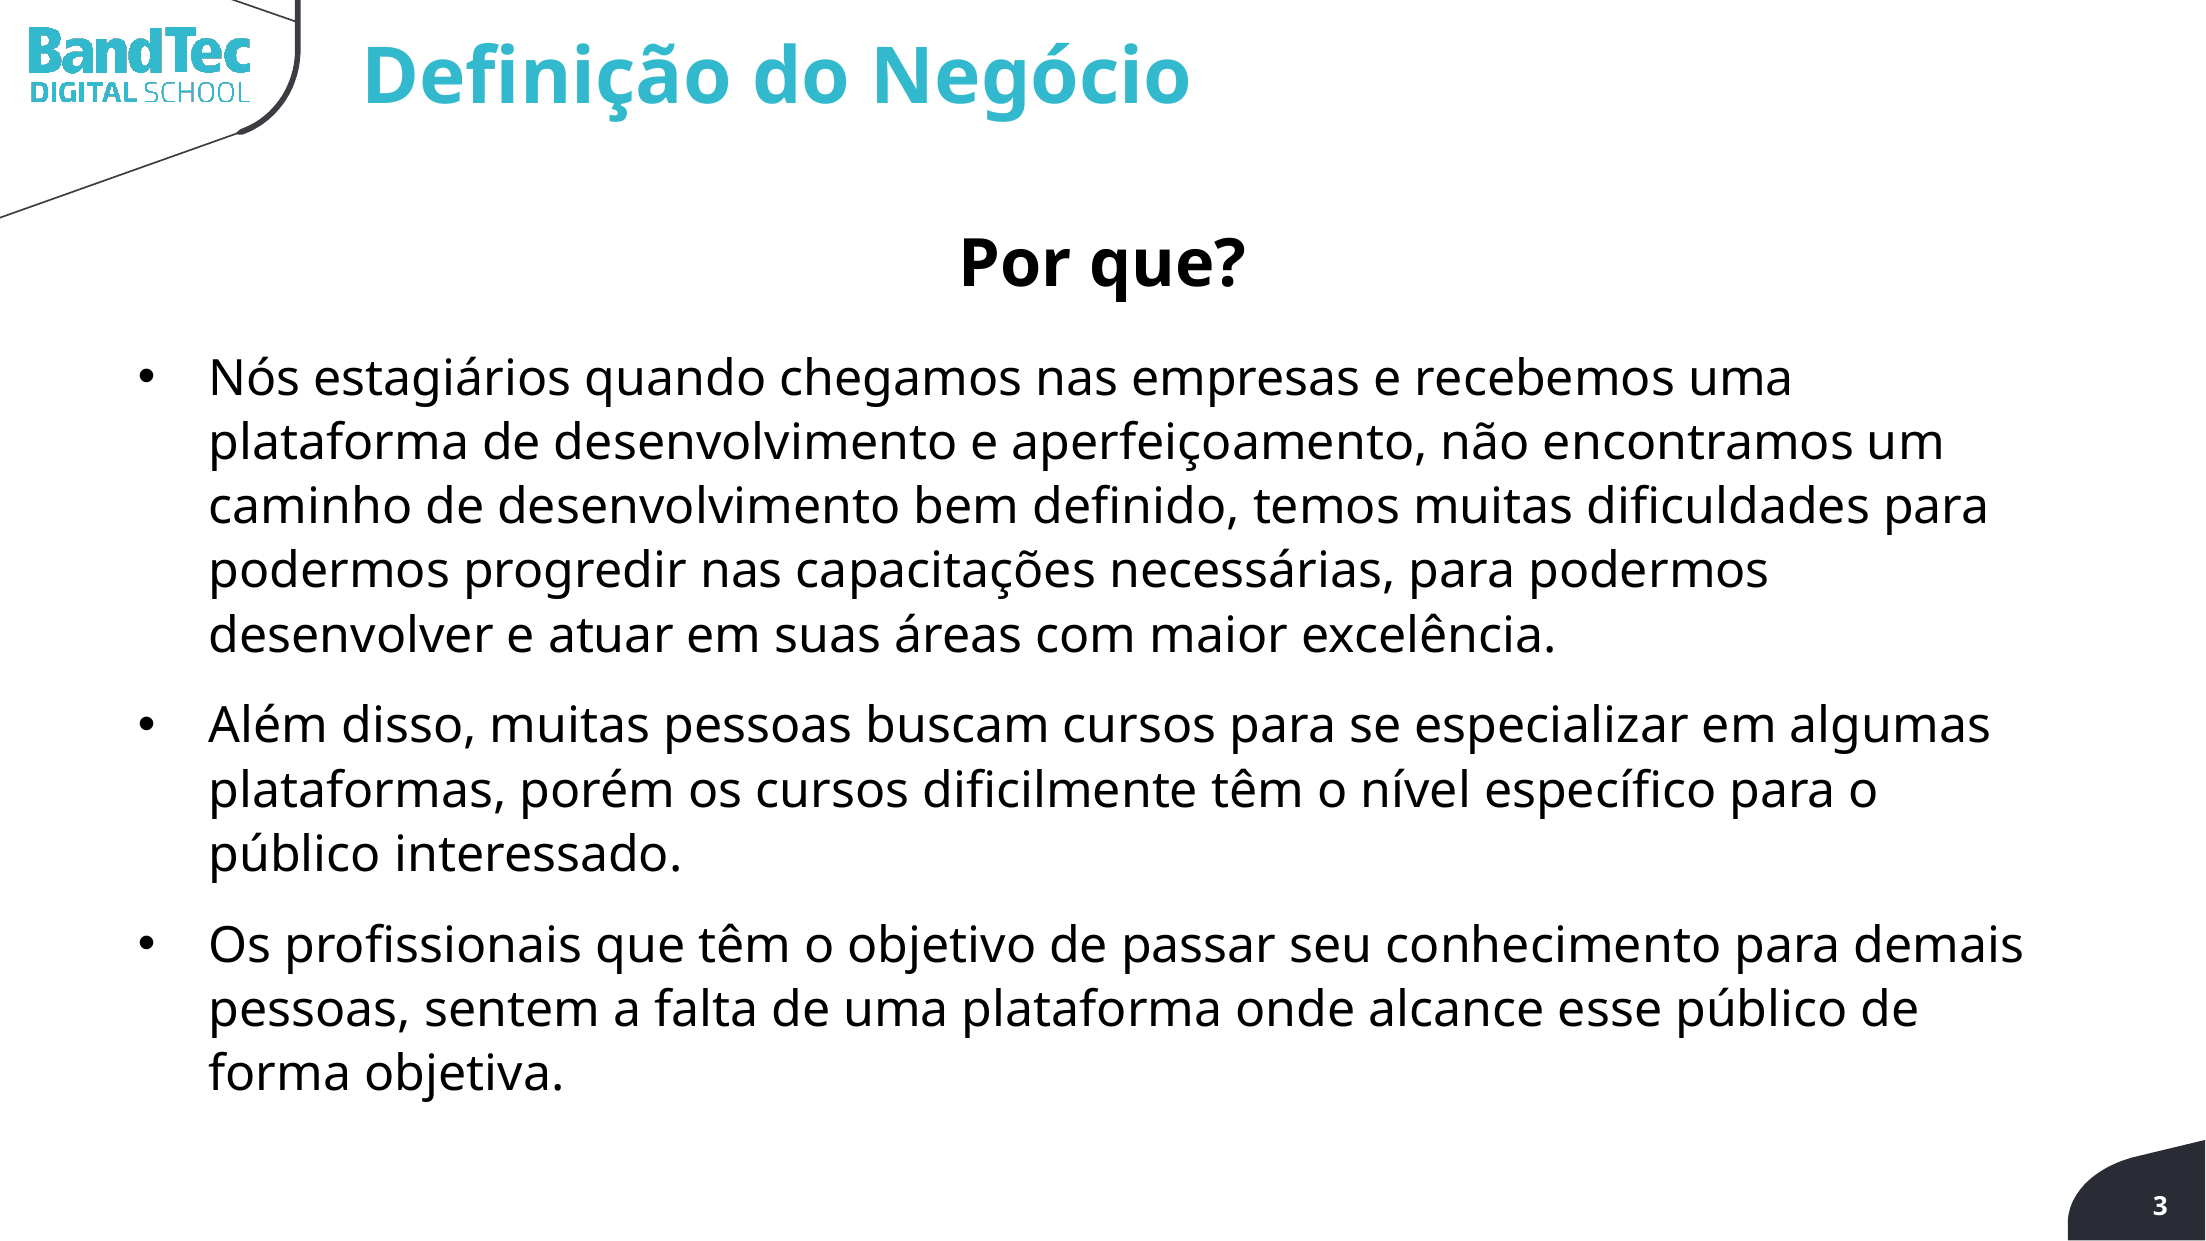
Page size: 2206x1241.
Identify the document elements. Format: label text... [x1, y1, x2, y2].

picture [29, 27, 250, 110]
list Nós estagiários quando chegamos nas empresas e recebemos uma plataforma de desenvolvimento e aperfeiçoamento, não encontramos um caminho de desenvolvimento bem definido, temos muitas dificuldades para podermos progredir nas capacitações necessárias, para podermos desenvolver e atuar em suas áreas com maior excelência. Além disso, muitas pessoas buscam cursos para se especializar em algumas plataformas, porém os cursos dificilmente têm o nível específico para o público interessado. Os profissionais que têm o objetivo de passar seu conhecimento para demais pessoas, sentem a falta de uma plataforma onde alcance esse público de forma objetiva. [123, 333, 2068, 1134]
list Definição do Negócio [346, 17, 2128, 144]
list Por que? [0, 191, 2206, 308]
slide_number 3 [2067, 1186, 2172, 1223]
